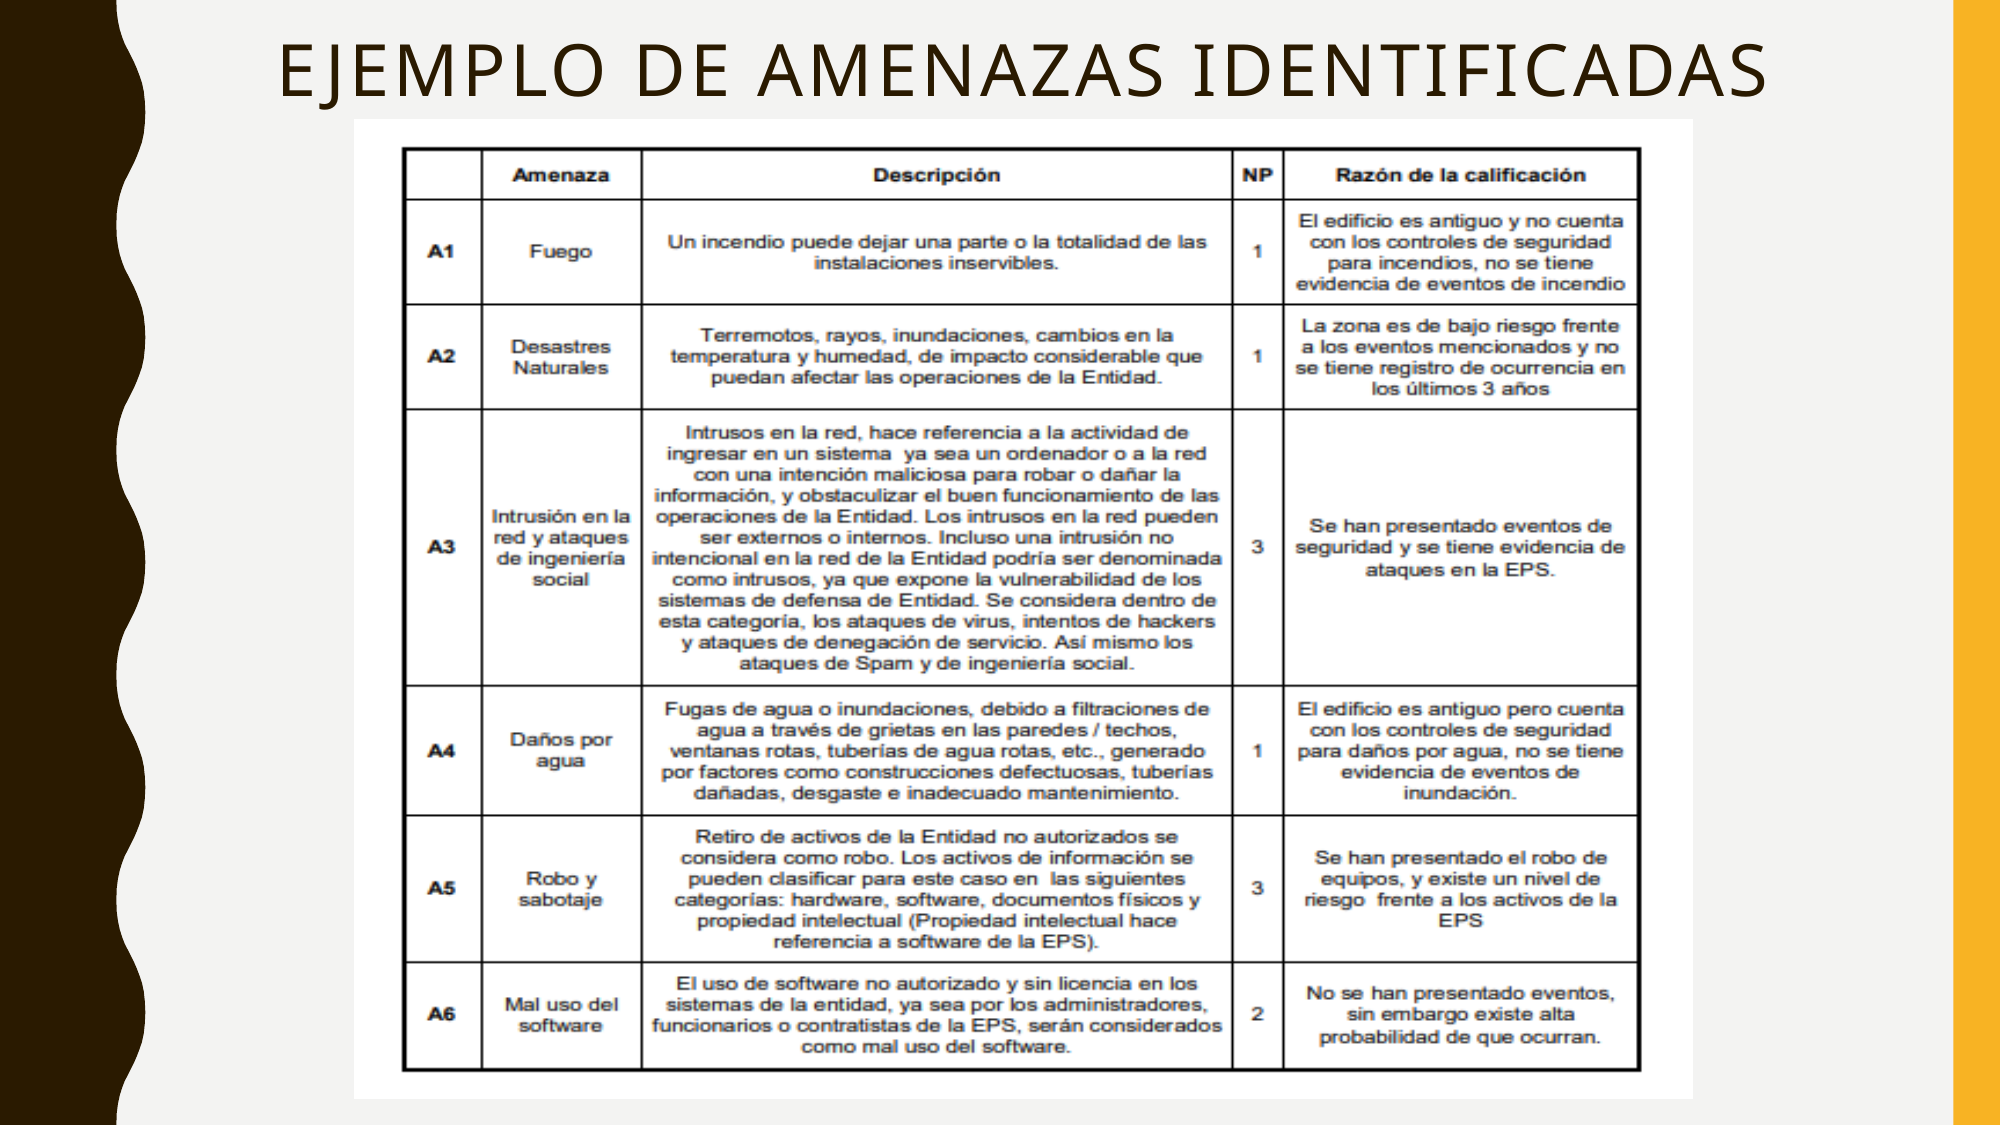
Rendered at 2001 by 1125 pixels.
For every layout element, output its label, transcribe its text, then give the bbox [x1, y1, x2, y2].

title Ejemplo de Amenazas identificadas [188, 26, 1859, 120]
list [354, 119, 1693, 1099]
